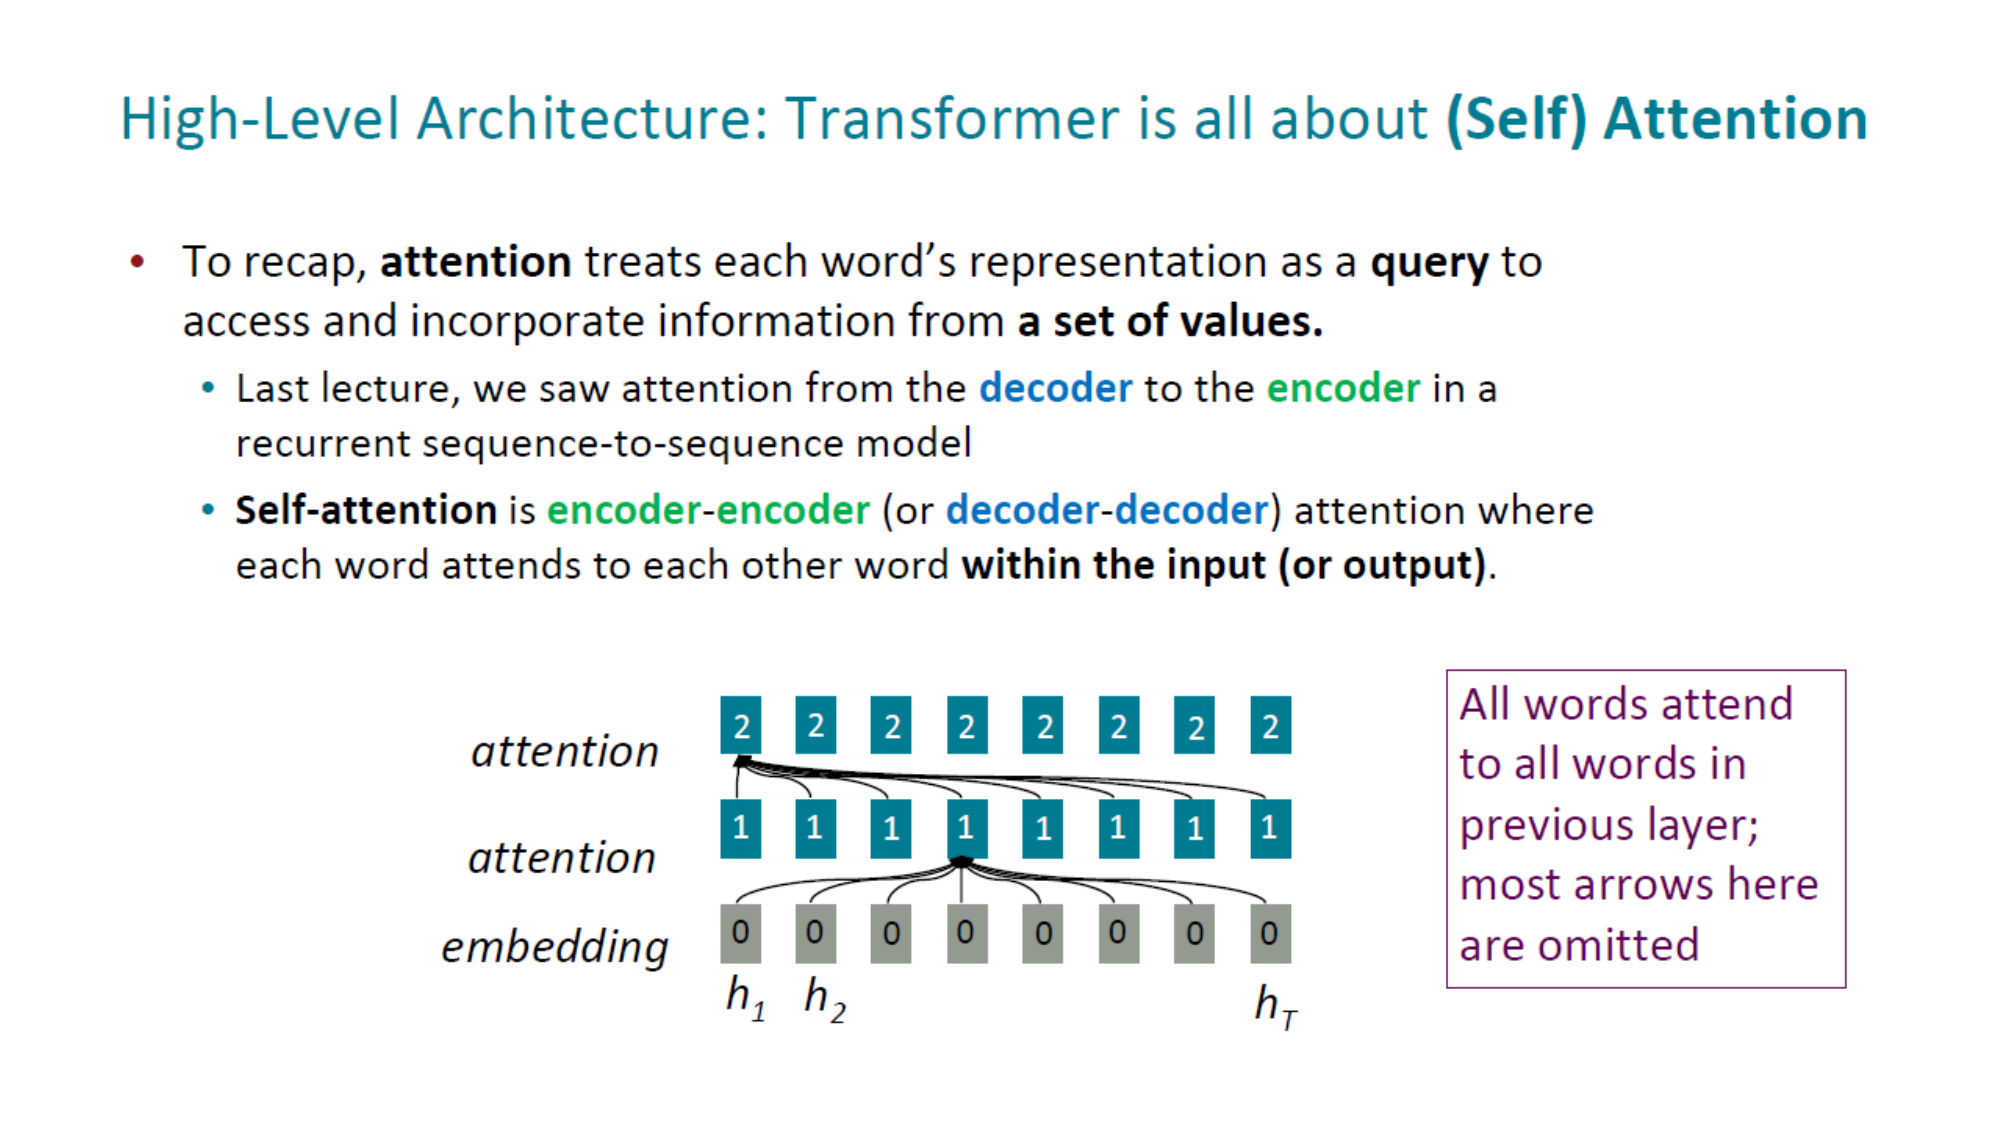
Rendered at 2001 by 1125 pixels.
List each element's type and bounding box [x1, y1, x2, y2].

picture [114, 86, 1886, 1039]
